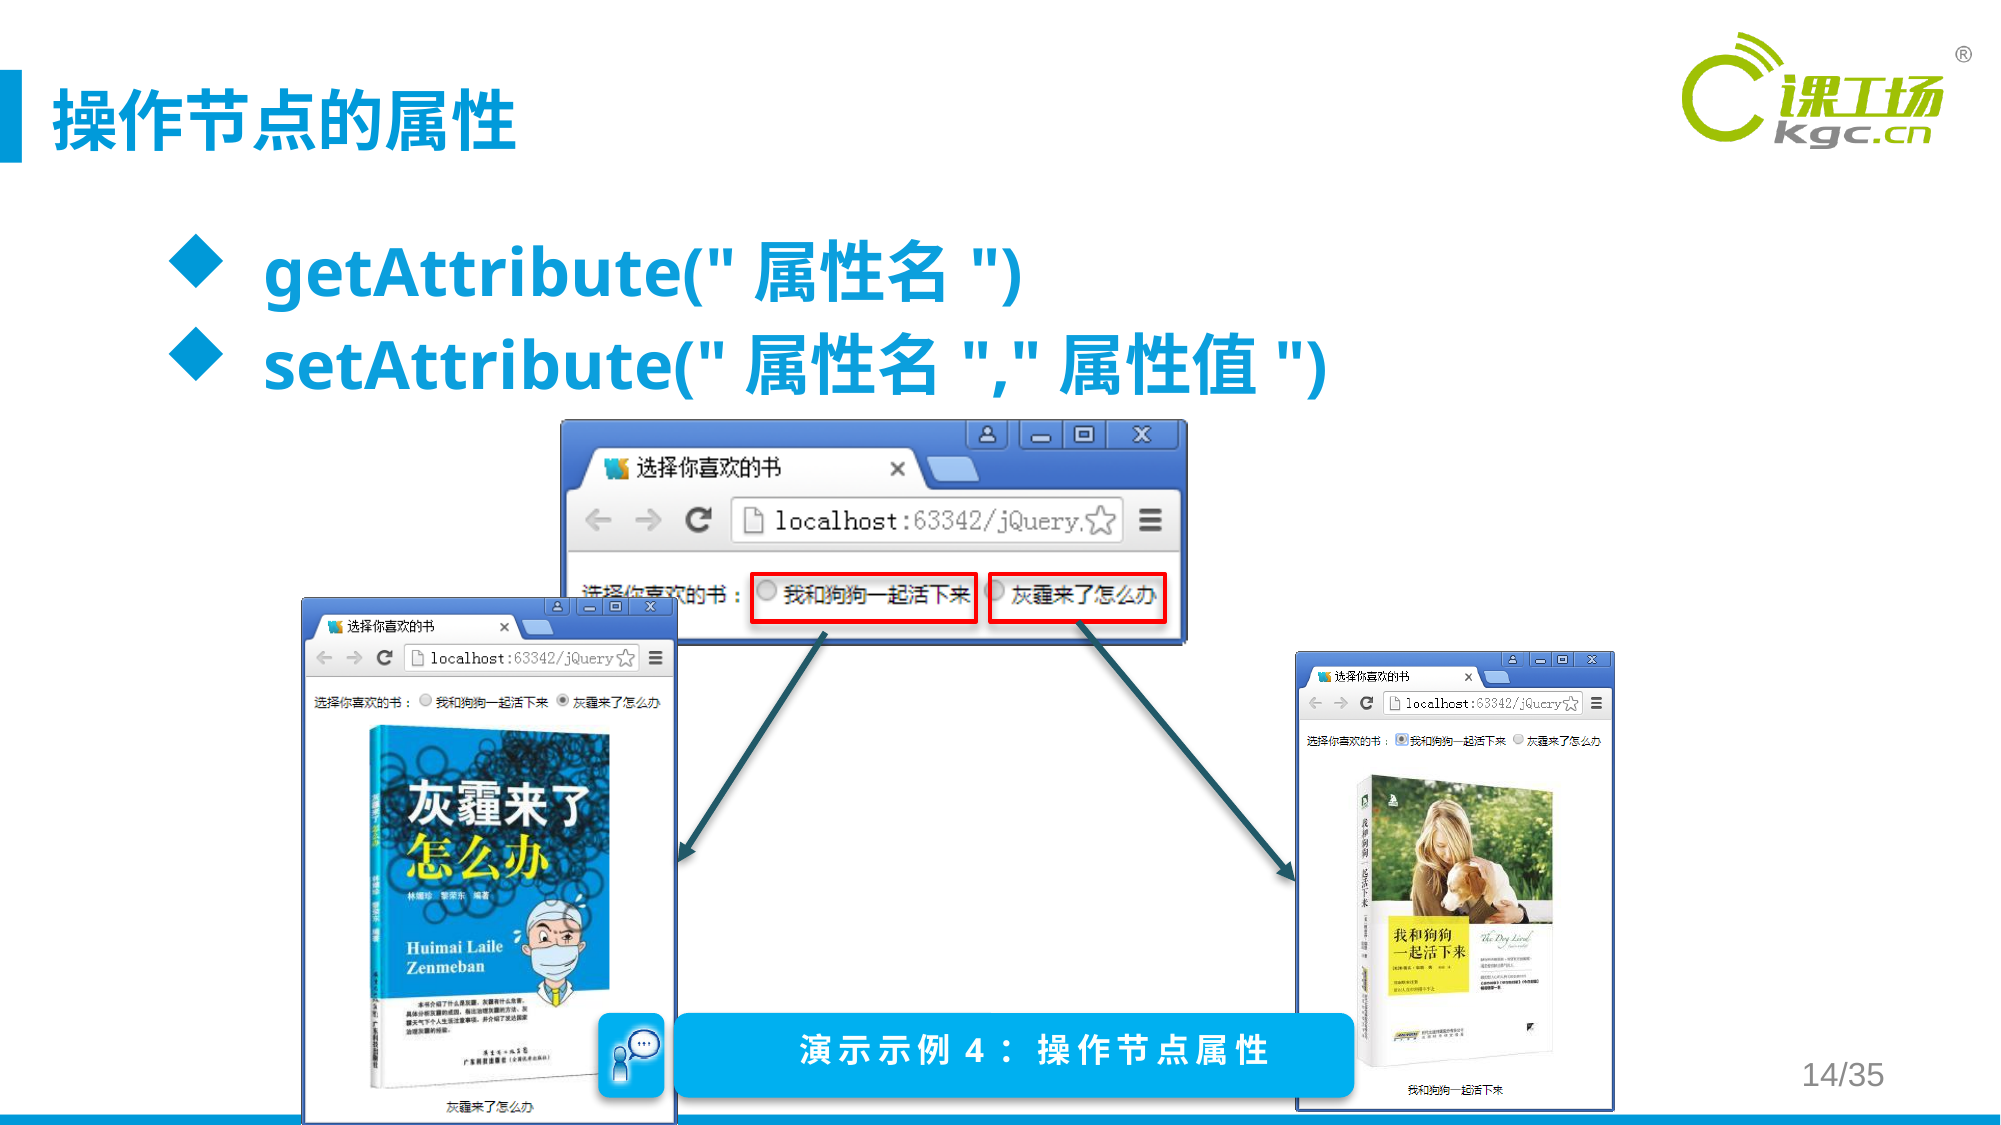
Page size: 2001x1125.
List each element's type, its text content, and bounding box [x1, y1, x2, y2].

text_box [677, 632, 826, 863]
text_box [598, 1012, 1355, 1098]
slide_number 14/35 [1618, 1042, 1900, 1103]
picture [0, 0, 2001, 1125]
title 操作节点的属性 [50, 45, 1854, 201]
list getAttribute("属性名") setAttribute("属性名","属性值") [147, 221, 1847, 965]
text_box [1077, 621, 1296, 882]
